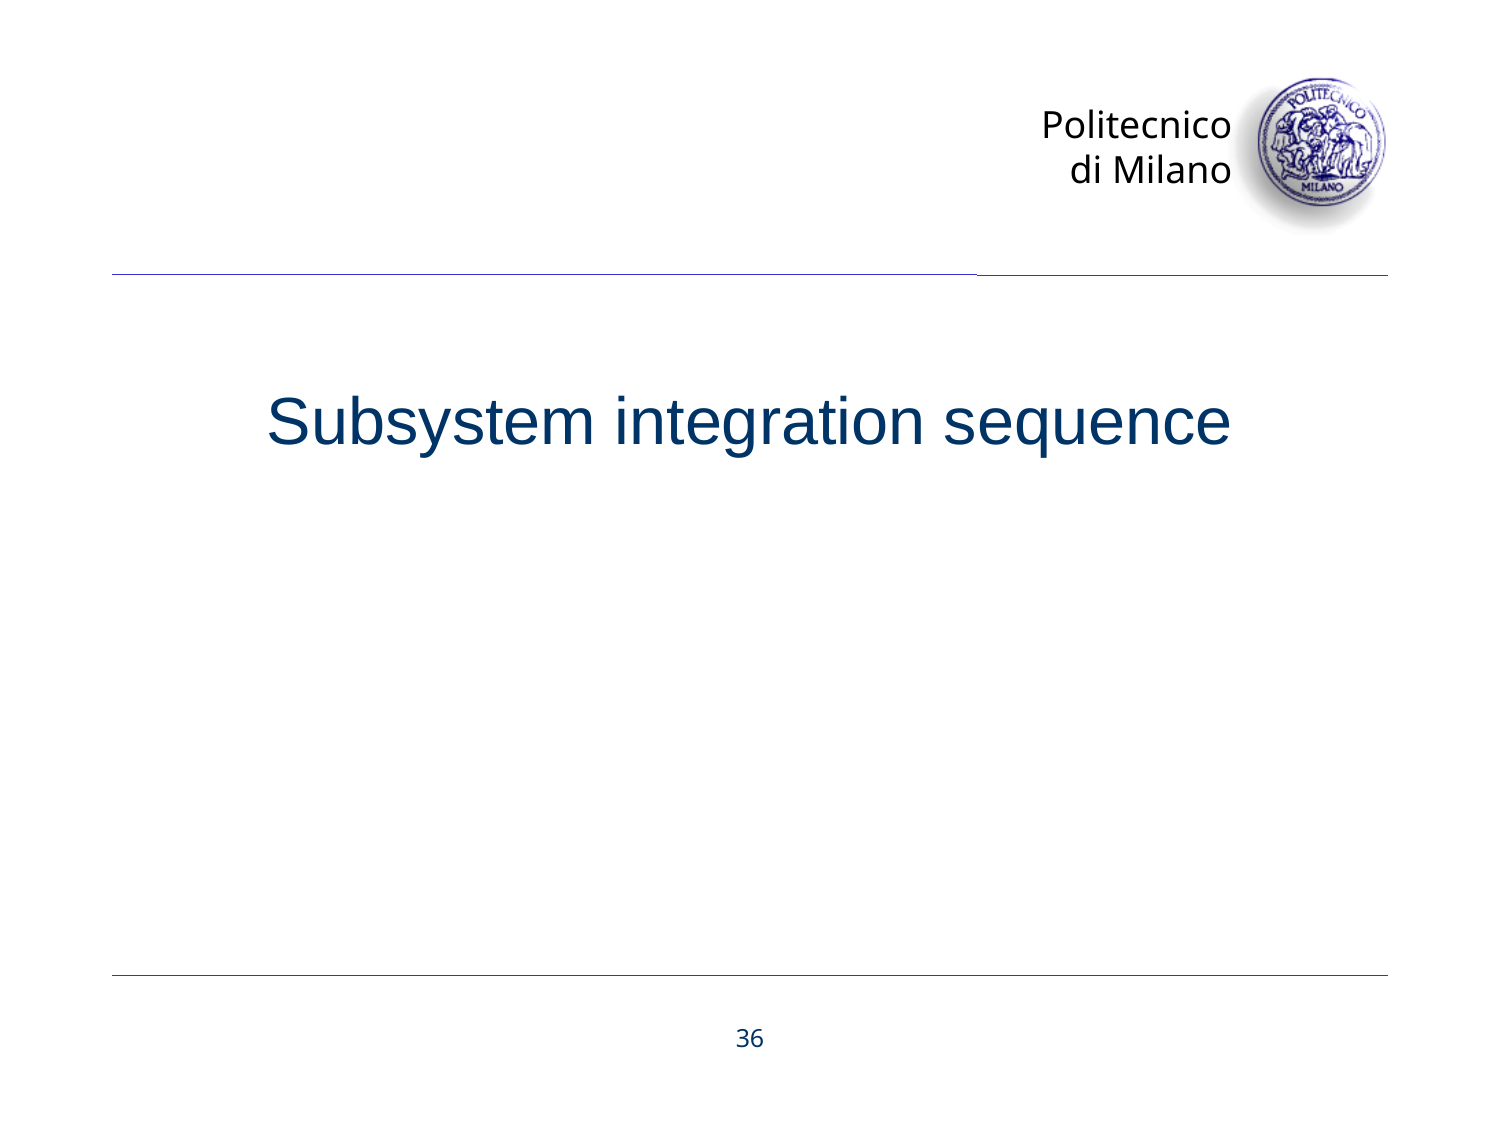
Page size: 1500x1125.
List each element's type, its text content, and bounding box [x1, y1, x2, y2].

picture [1228, 65, 1416, 235]
slide_number 36 [574, 1014, 926, 1077]
title Subsystem integration sequence [111, 344, 1388, 492]
